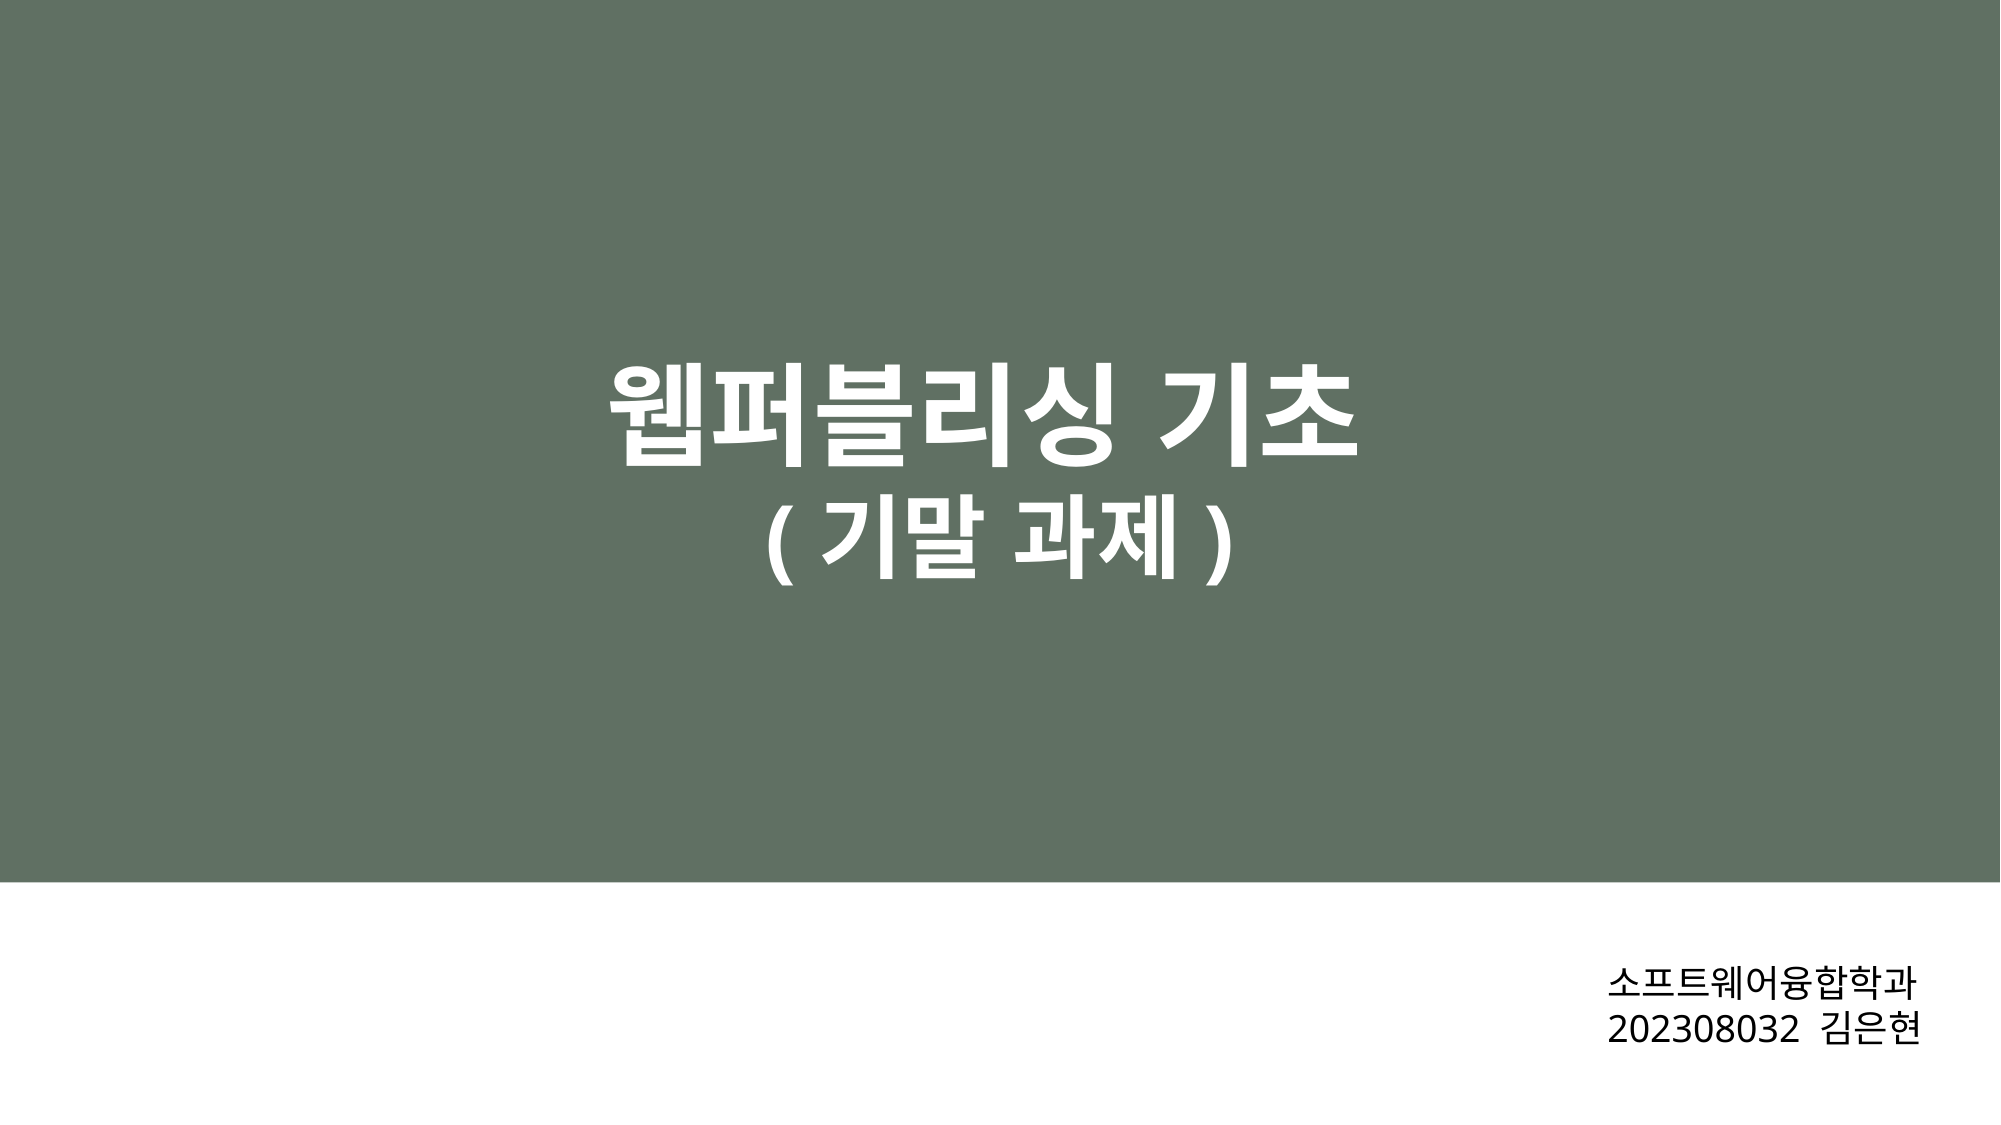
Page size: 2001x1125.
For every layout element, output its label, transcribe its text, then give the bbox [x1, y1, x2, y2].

text_box 웹퍼블리싱 기초 (기말 과제) [591, 337, 1409, 598]
text_box 소프트웨어융합학과 202308032 김은현 [1592, 952, 1939, 1057]
text_box [0, 0, 2000, 883]
